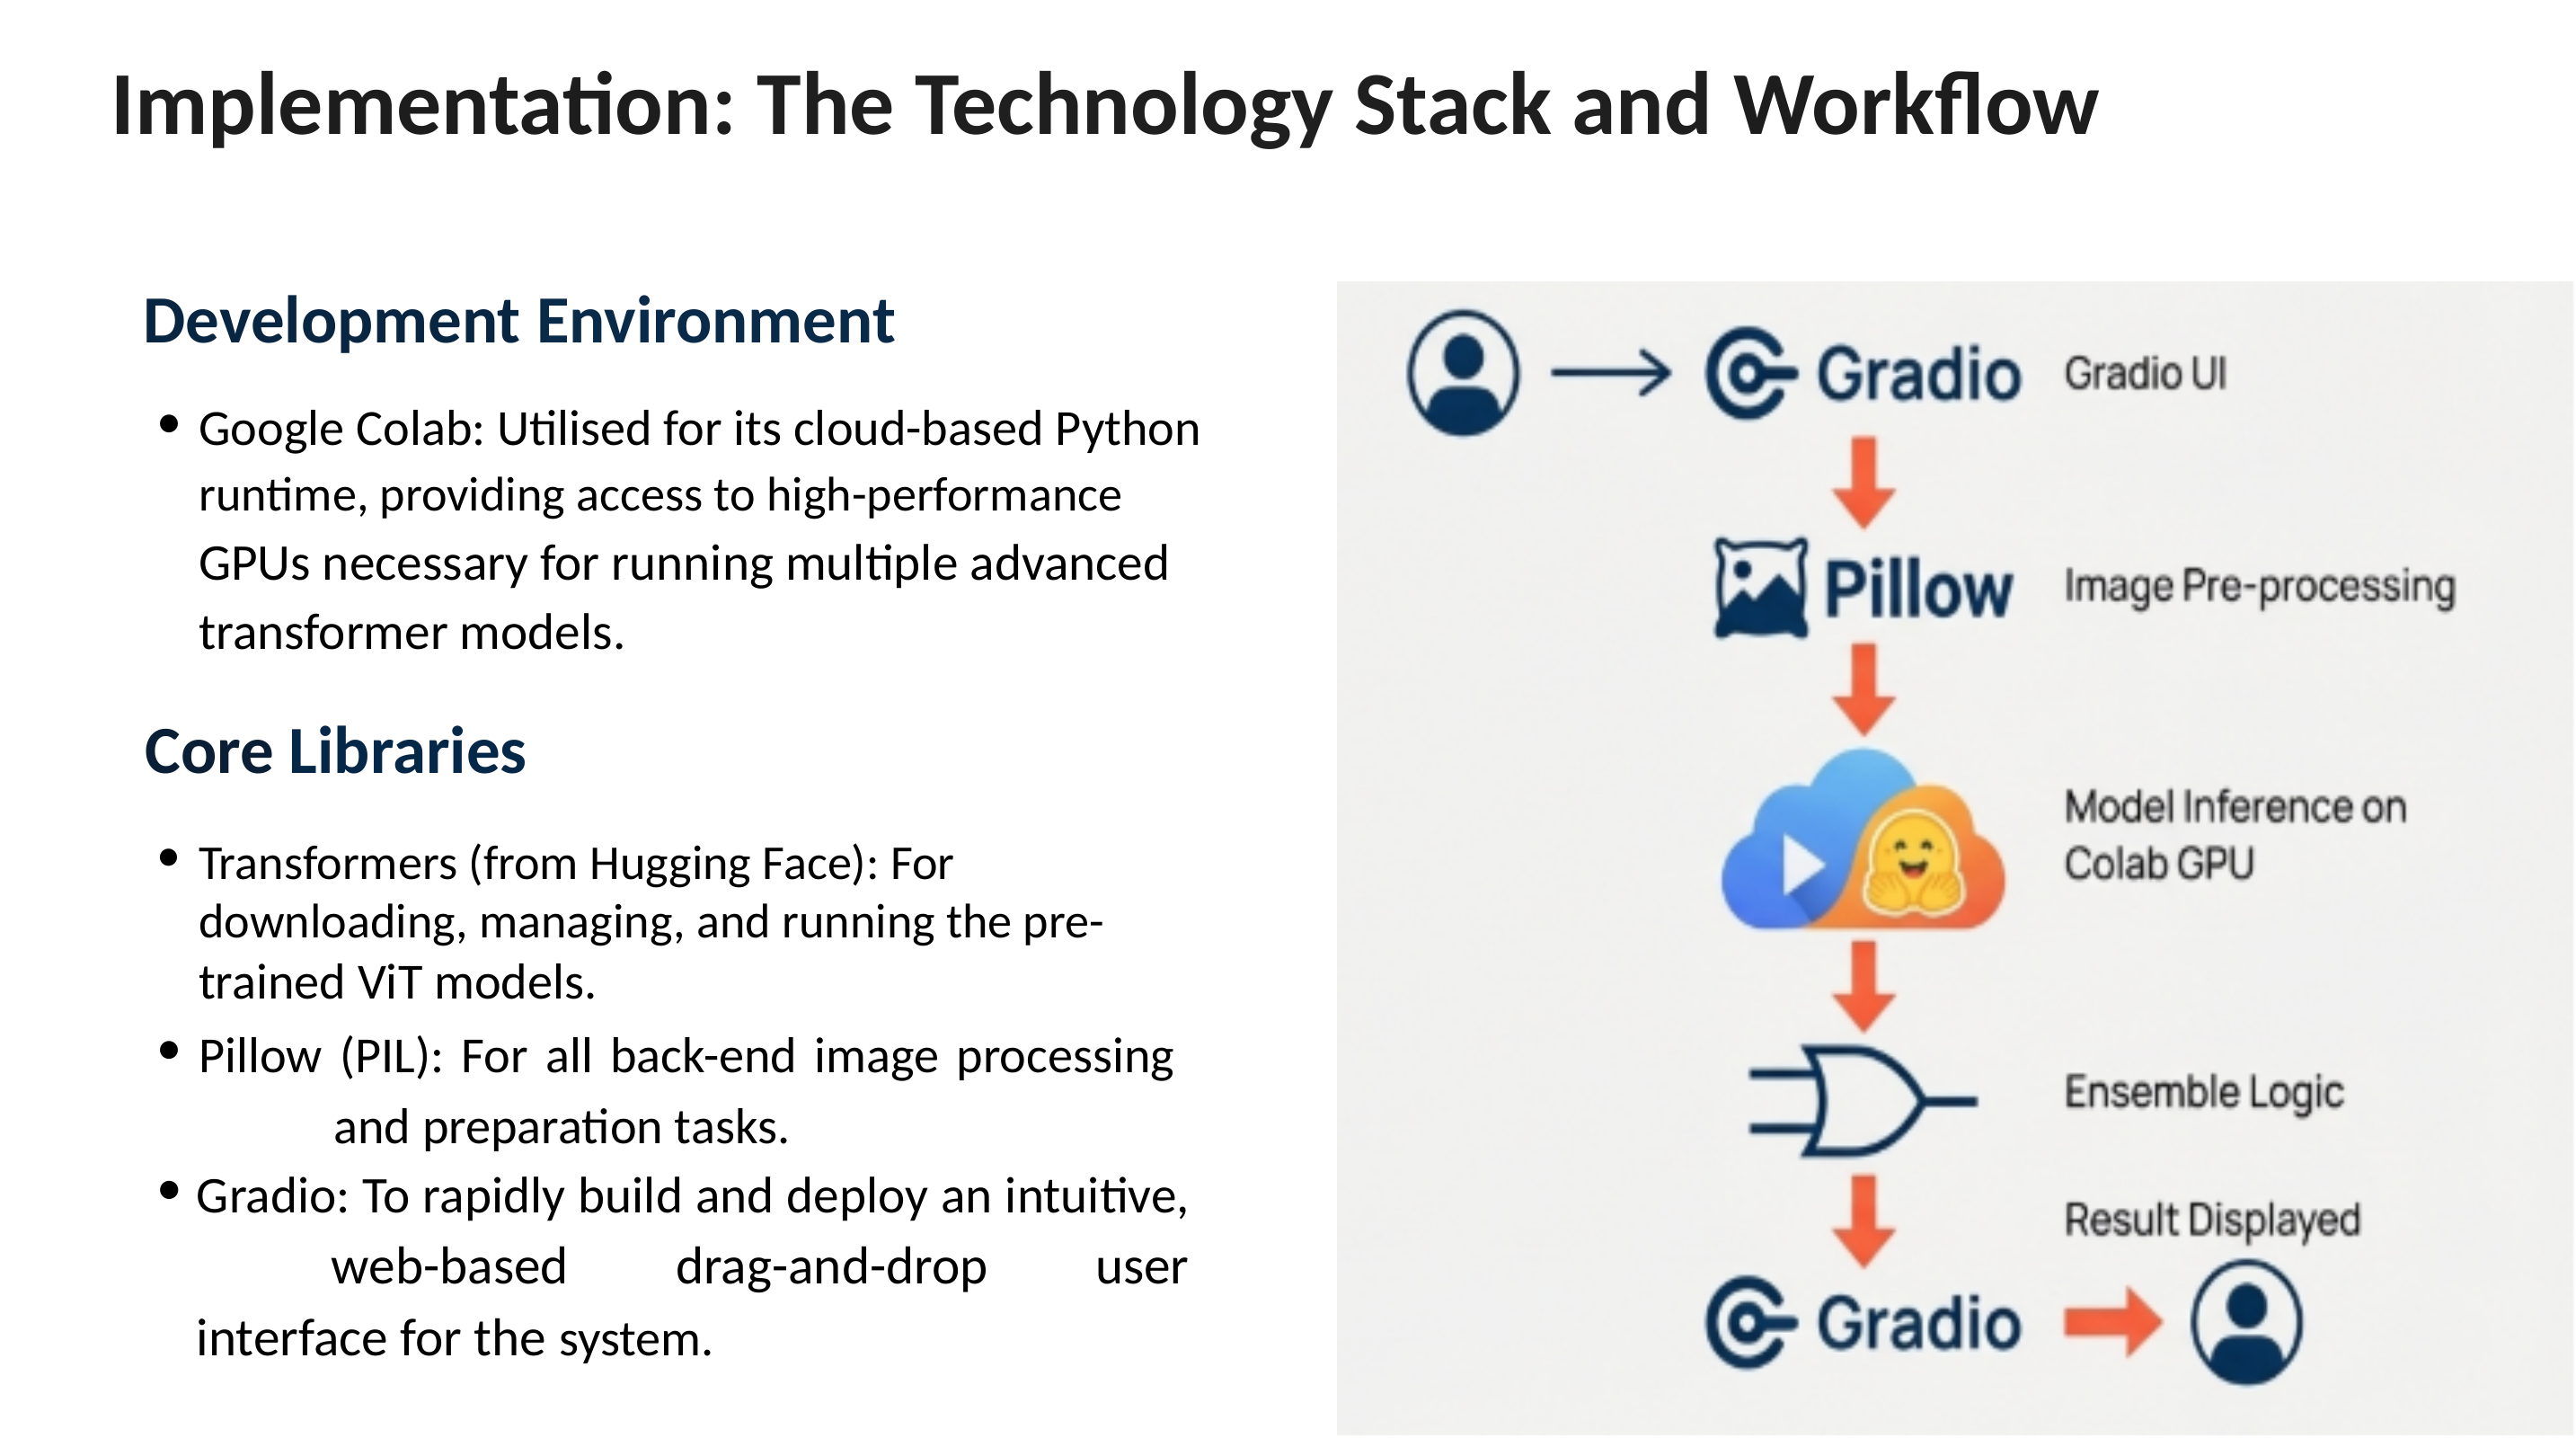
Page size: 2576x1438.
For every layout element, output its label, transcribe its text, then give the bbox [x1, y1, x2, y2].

text_box Core Libraries Transformers (from Hugging Face): For downloading, managing, and running the pre- trained ViT models. Pillow (PIL): For all back-end image processing and preparation tasks. Gradio: To rapidly build and deploy an intuitive, web-based drag-and-drop user interface for the system. [143, 704, 1191, 1367]
picture [1337, 280, 2576, 1436]
title Implementation: The Technology Stack and Workflow [108, 13, 2404, 285]
list Development Environment Google Colab: Utilised for its cloud-based Python runtime, providing access to high-performance GPUs necessary for running multiple advanced transformer models. [141, 244, 1217, 1097]
